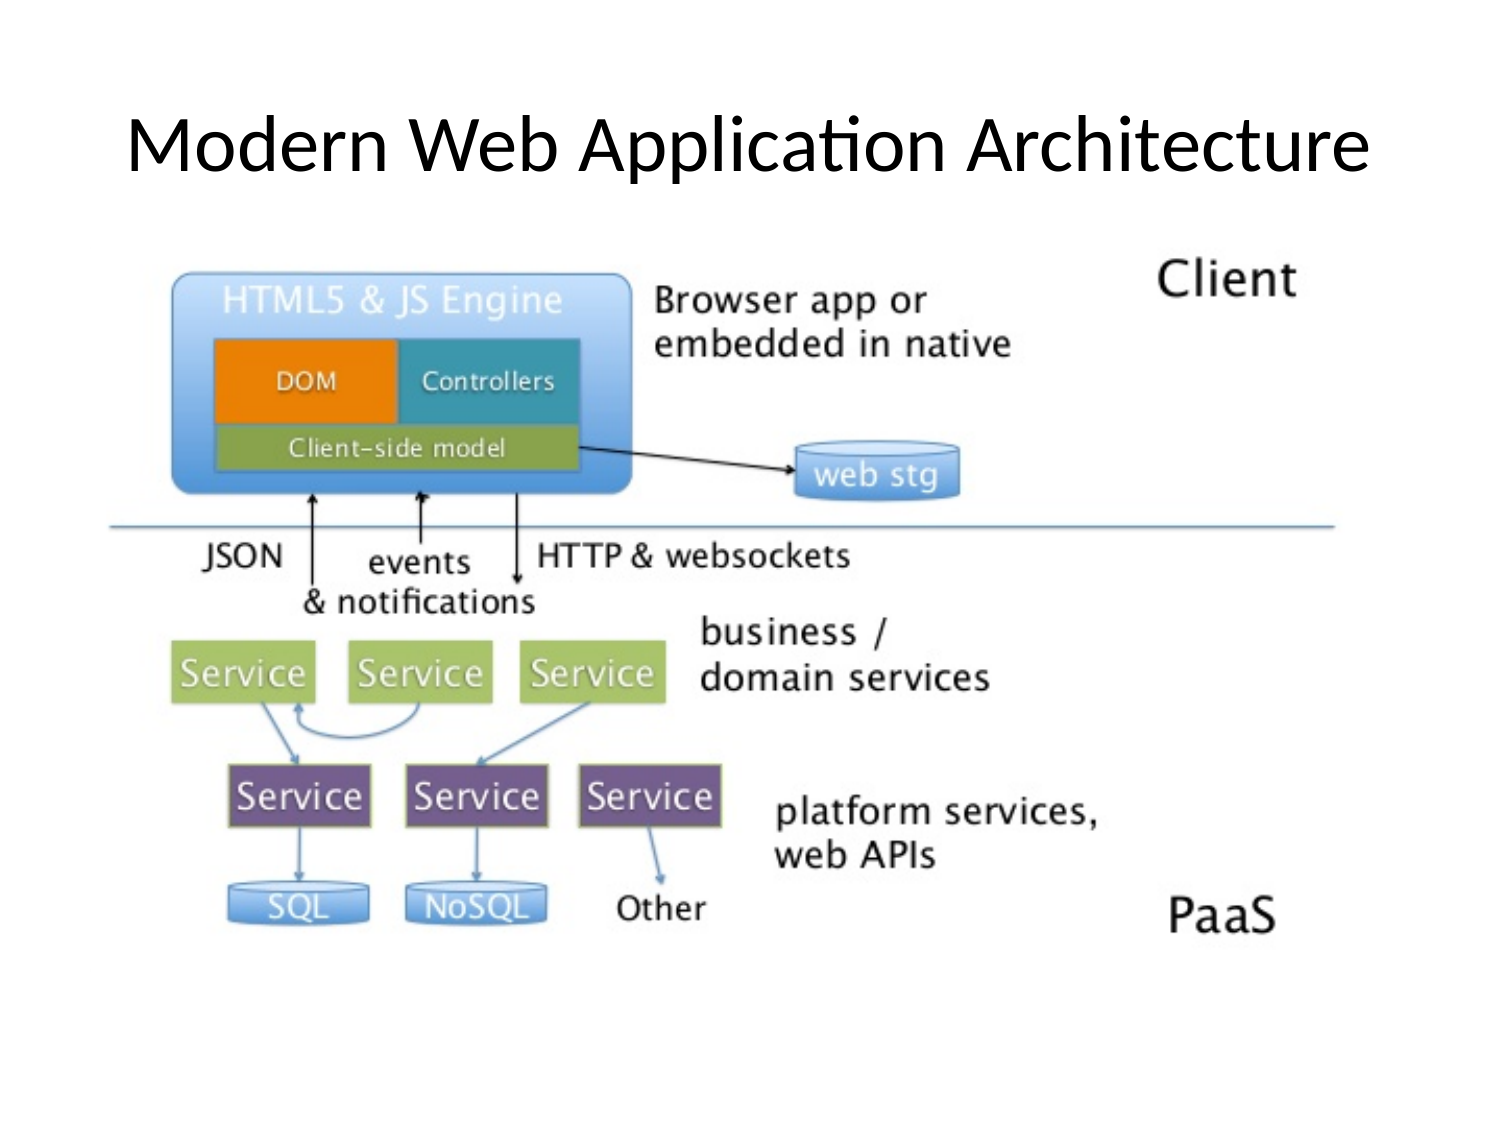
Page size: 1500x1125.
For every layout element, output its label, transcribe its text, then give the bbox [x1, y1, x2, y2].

title Modern Web Application Architecture [75, 45, 1425, 233]
picture [89, 247, 1420, 973]
